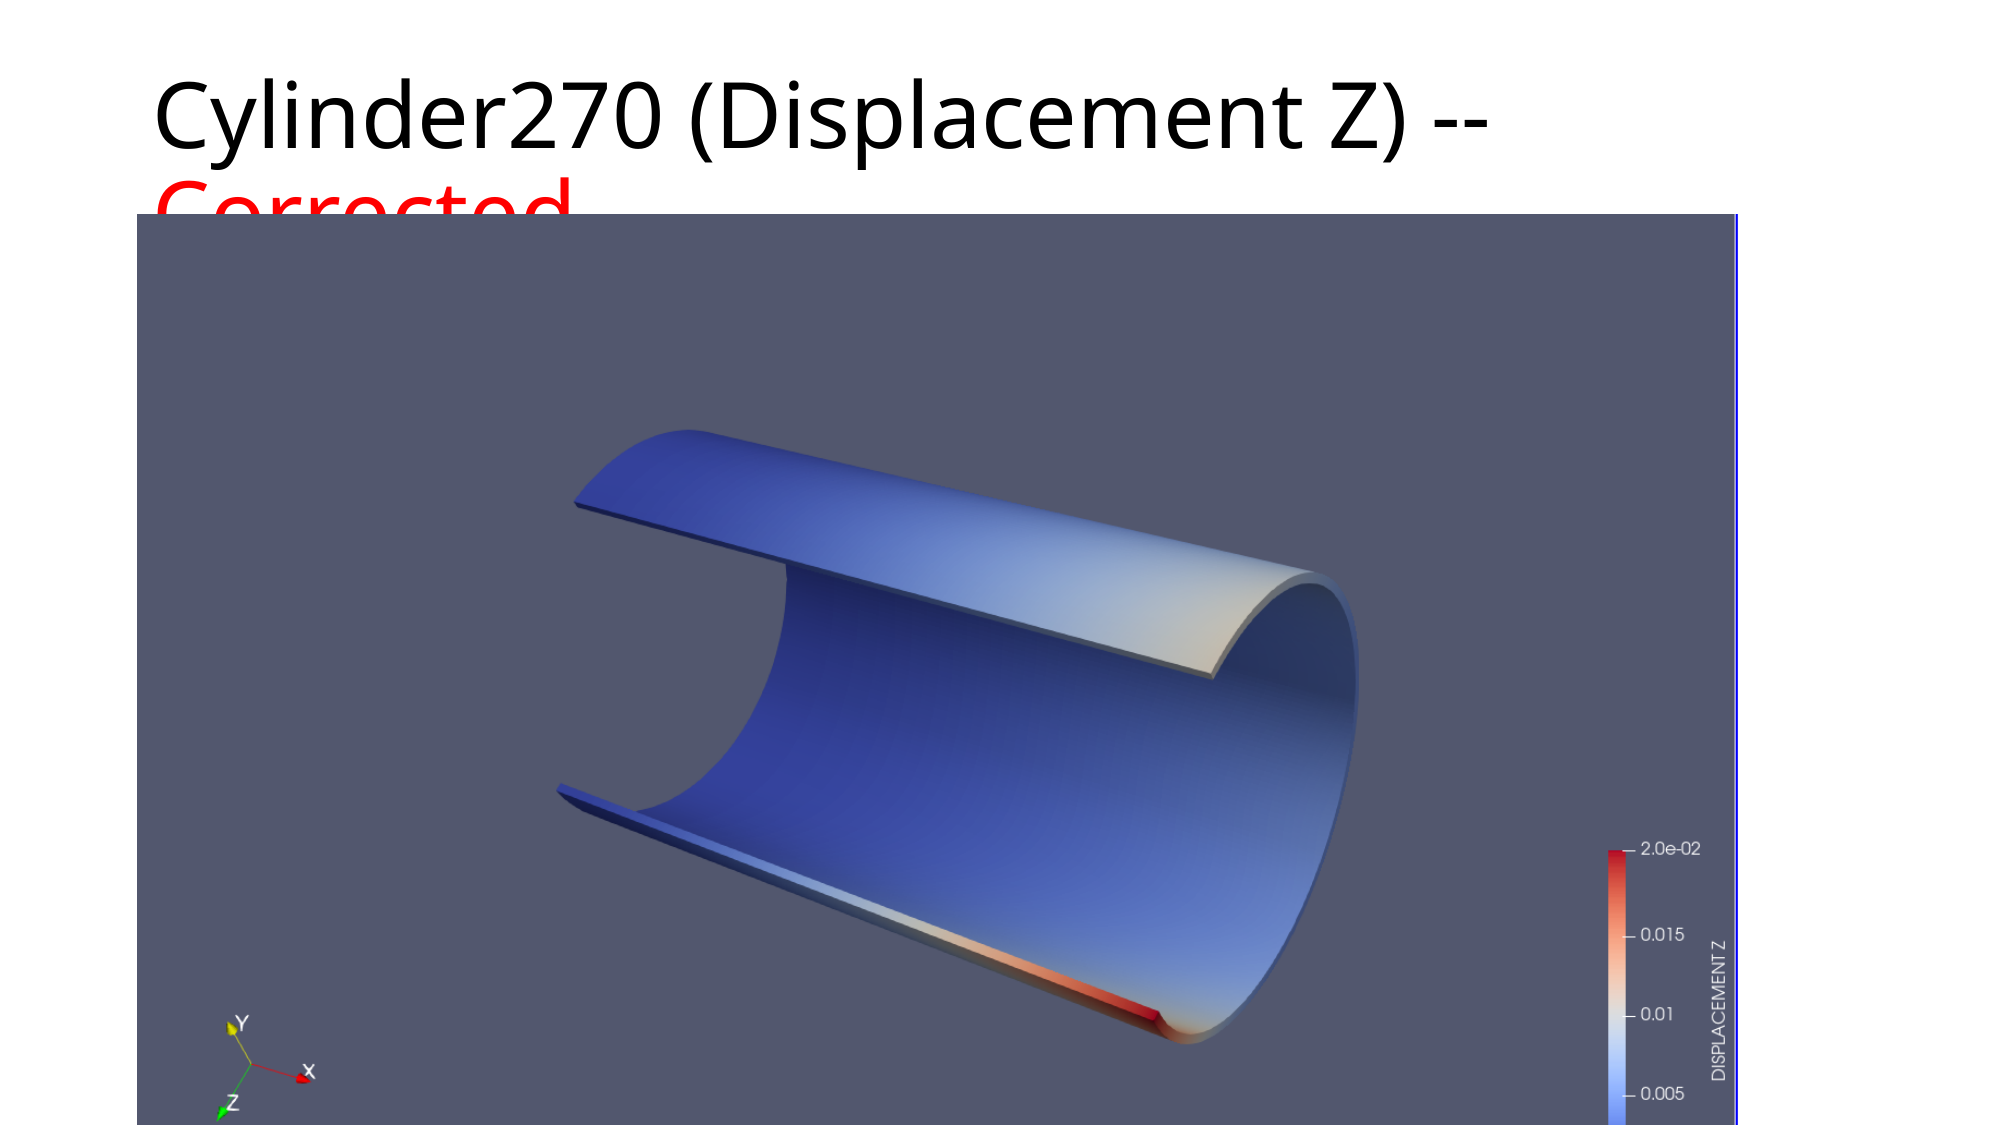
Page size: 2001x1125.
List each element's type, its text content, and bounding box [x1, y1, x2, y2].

title Cylinder270 (Displacement Z) -- Corrected [137, 59, 1863, 278]
picture [136, 214, 1739, 1125]
